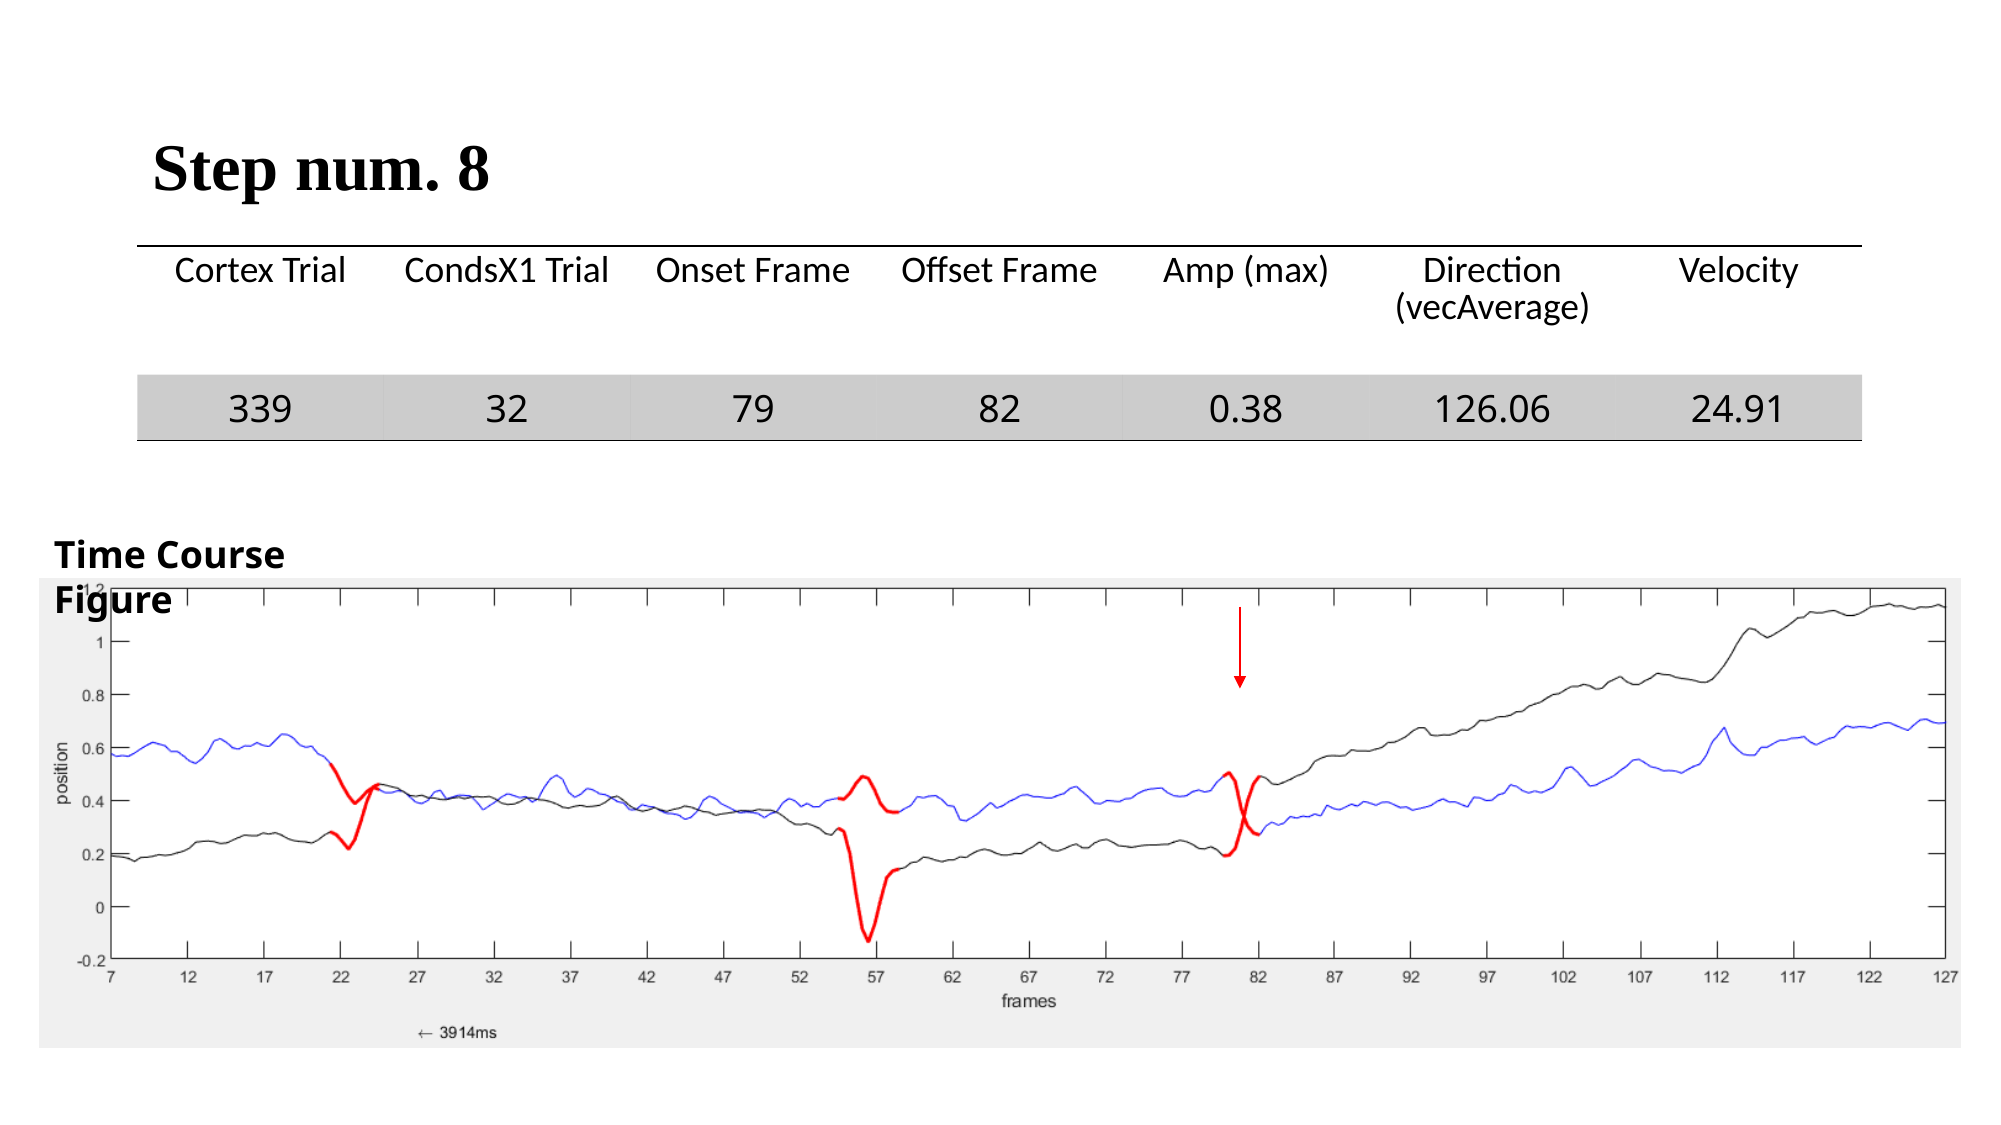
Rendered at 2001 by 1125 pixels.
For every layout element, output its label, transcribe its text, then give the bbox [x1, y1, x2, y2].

table_header Velocity [1616, 247, 1862, 375]
table_cell 339 [137, 375, 384, 440]
title Step num. 8 [137, 59, 1863, 278]
table_header Amp (max) [1123, 247, 1369, 375]
table_cell 79 [630, 375, 877, 440]
text_box Time Course Figure [39, 523, 406, 578]
table_cell 126.06 [1369, 375, 1616, 440]
table_header Direction (vecAverage) [1369, 247, 1616, 375]
table_header Onset Frame [630, 247, 877, 375]
table_cell 32 [384, 375, 630, 440]
table_header Offset Frame [877, 247, 1123, 375]
table_cell 24.91 [1616, 375, 1862, 440]
table_cell 82 [877, 375, 1123, 440]
table_header Cortex Trial [137, 247, 384, 375]
table_cell 0.38 [1123, 375, 1369, 440]
table_header CondsX1 Trial [384, 247, 630, 375]
picture [39, 578, 1961, 1049]
